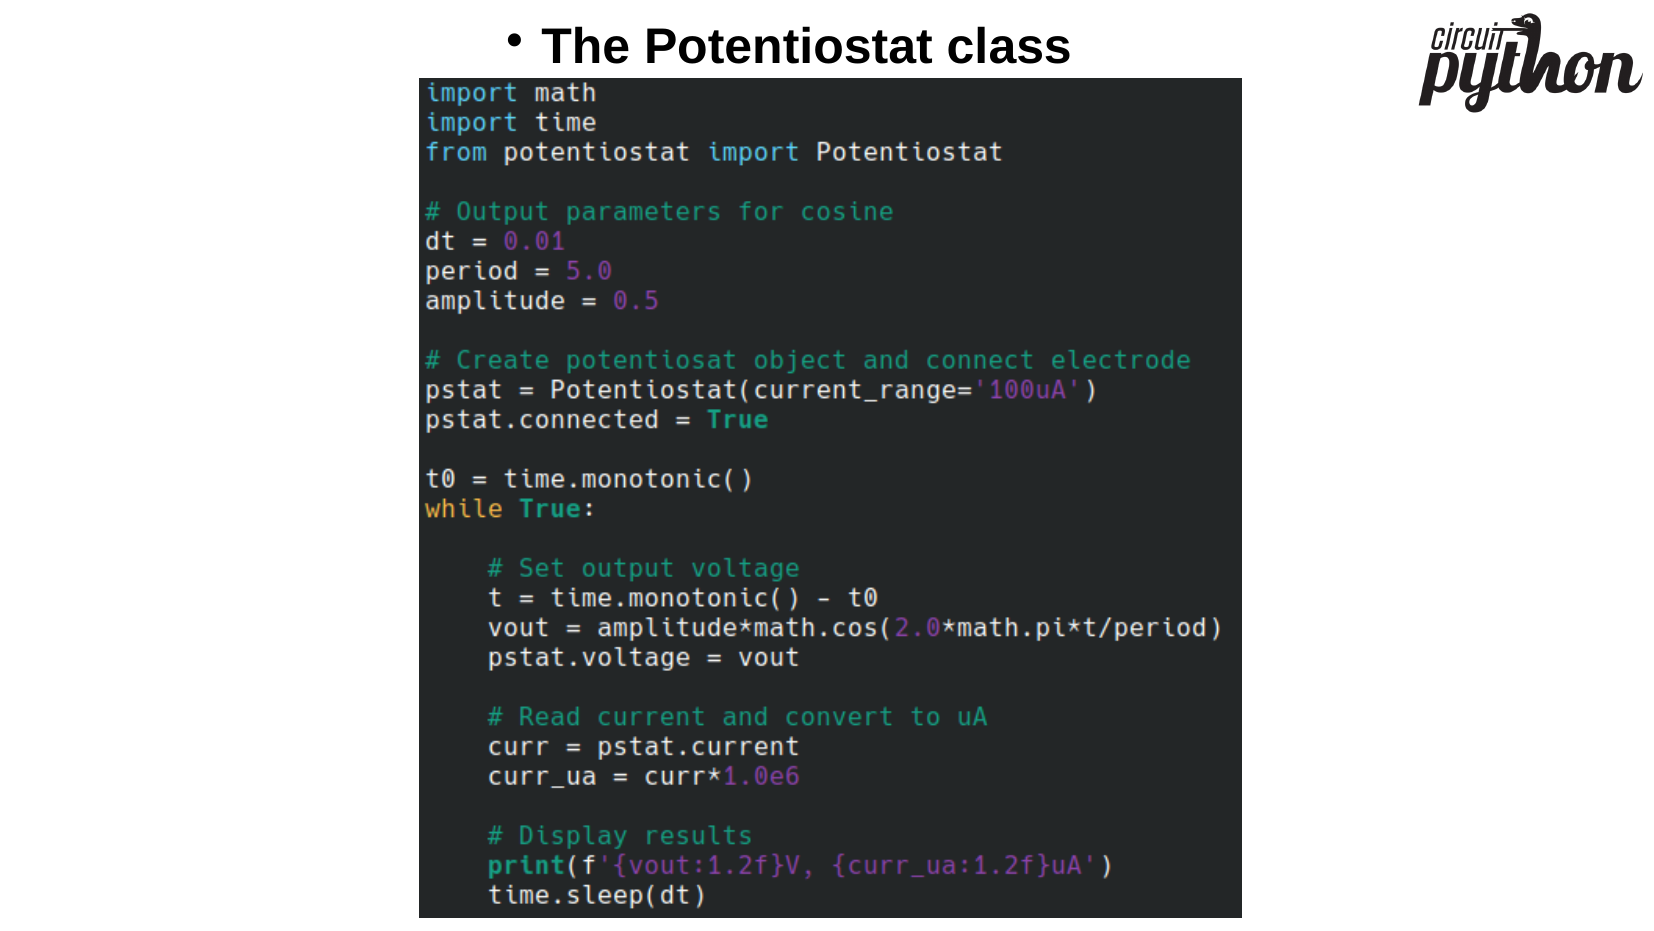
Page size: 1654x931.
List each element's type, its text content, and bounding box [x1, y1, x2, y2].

text_box The Potentiostat class [491, 6, 1135, 76]
picture [1417, 10, 1644, 115]
picture [419, 78, 1242, 918]
